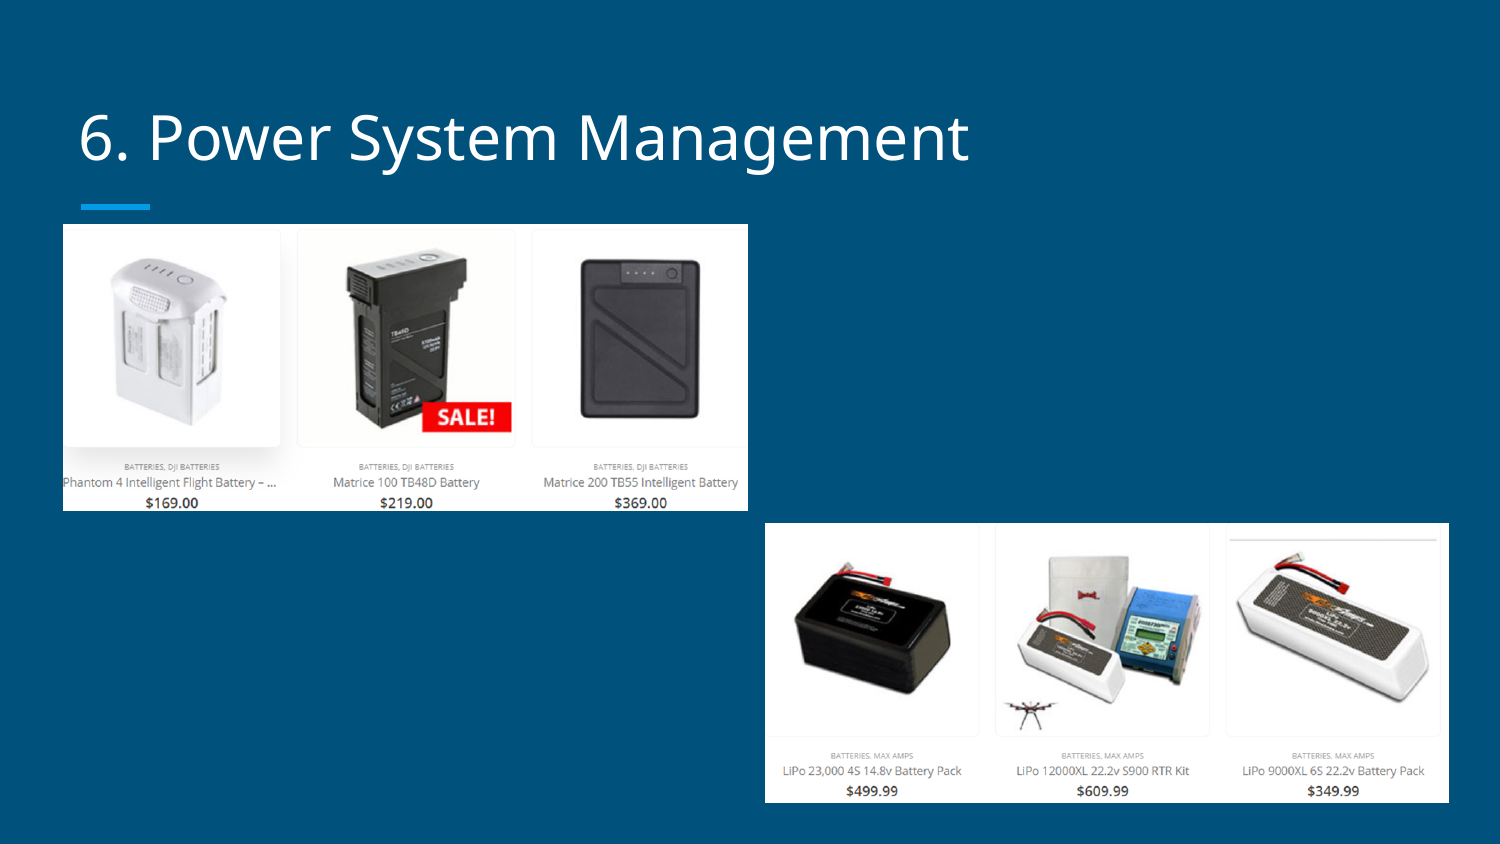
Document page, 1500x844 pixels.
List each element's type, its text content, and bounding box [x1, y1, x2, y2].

picture [766, 524, 1448, 802]
picture [64, 225, 747, 510]
title 6. Power System Management [63, 75, 1437, 188]
